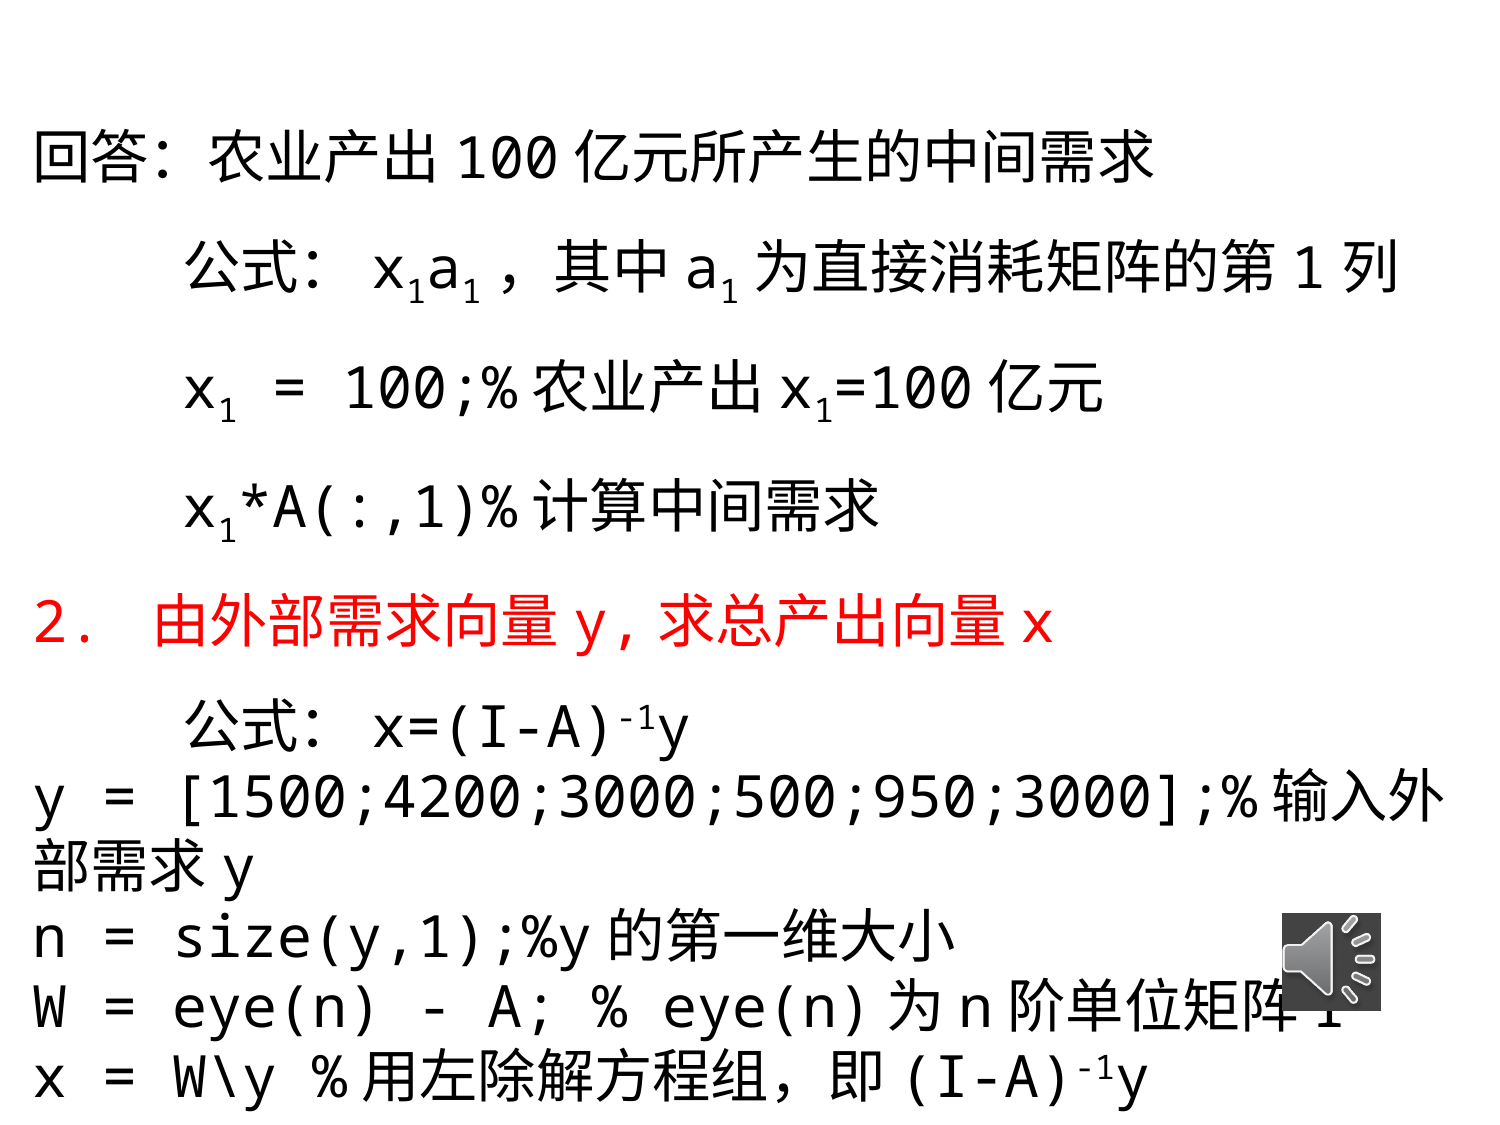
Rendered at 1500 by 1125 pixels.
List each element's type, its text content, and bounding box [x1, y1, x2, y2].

picture [1281, 911, 1382, 1013]
text_box 回答：农业产出100亿元所产生的中间需求 公式：x1a1，其中a1为直接消耗矩阵的第1列 x1 = 100;%农业产出x1=100亿元 x1*A(:,1)%计算中间需求 2. 由外部需求向量y,求总产出向量x 公式：x=(I-A)-1y y = [1500;4200;3000;500;950;3000];%输入外部需求y n = size(y,1);%y的第一维大小 W = eye(n) - A; % eye(n)为n阶单位矩阵I x = W\y %用左除解方程组，即(I-A)-1y [17, 78, 1471, 1117]
